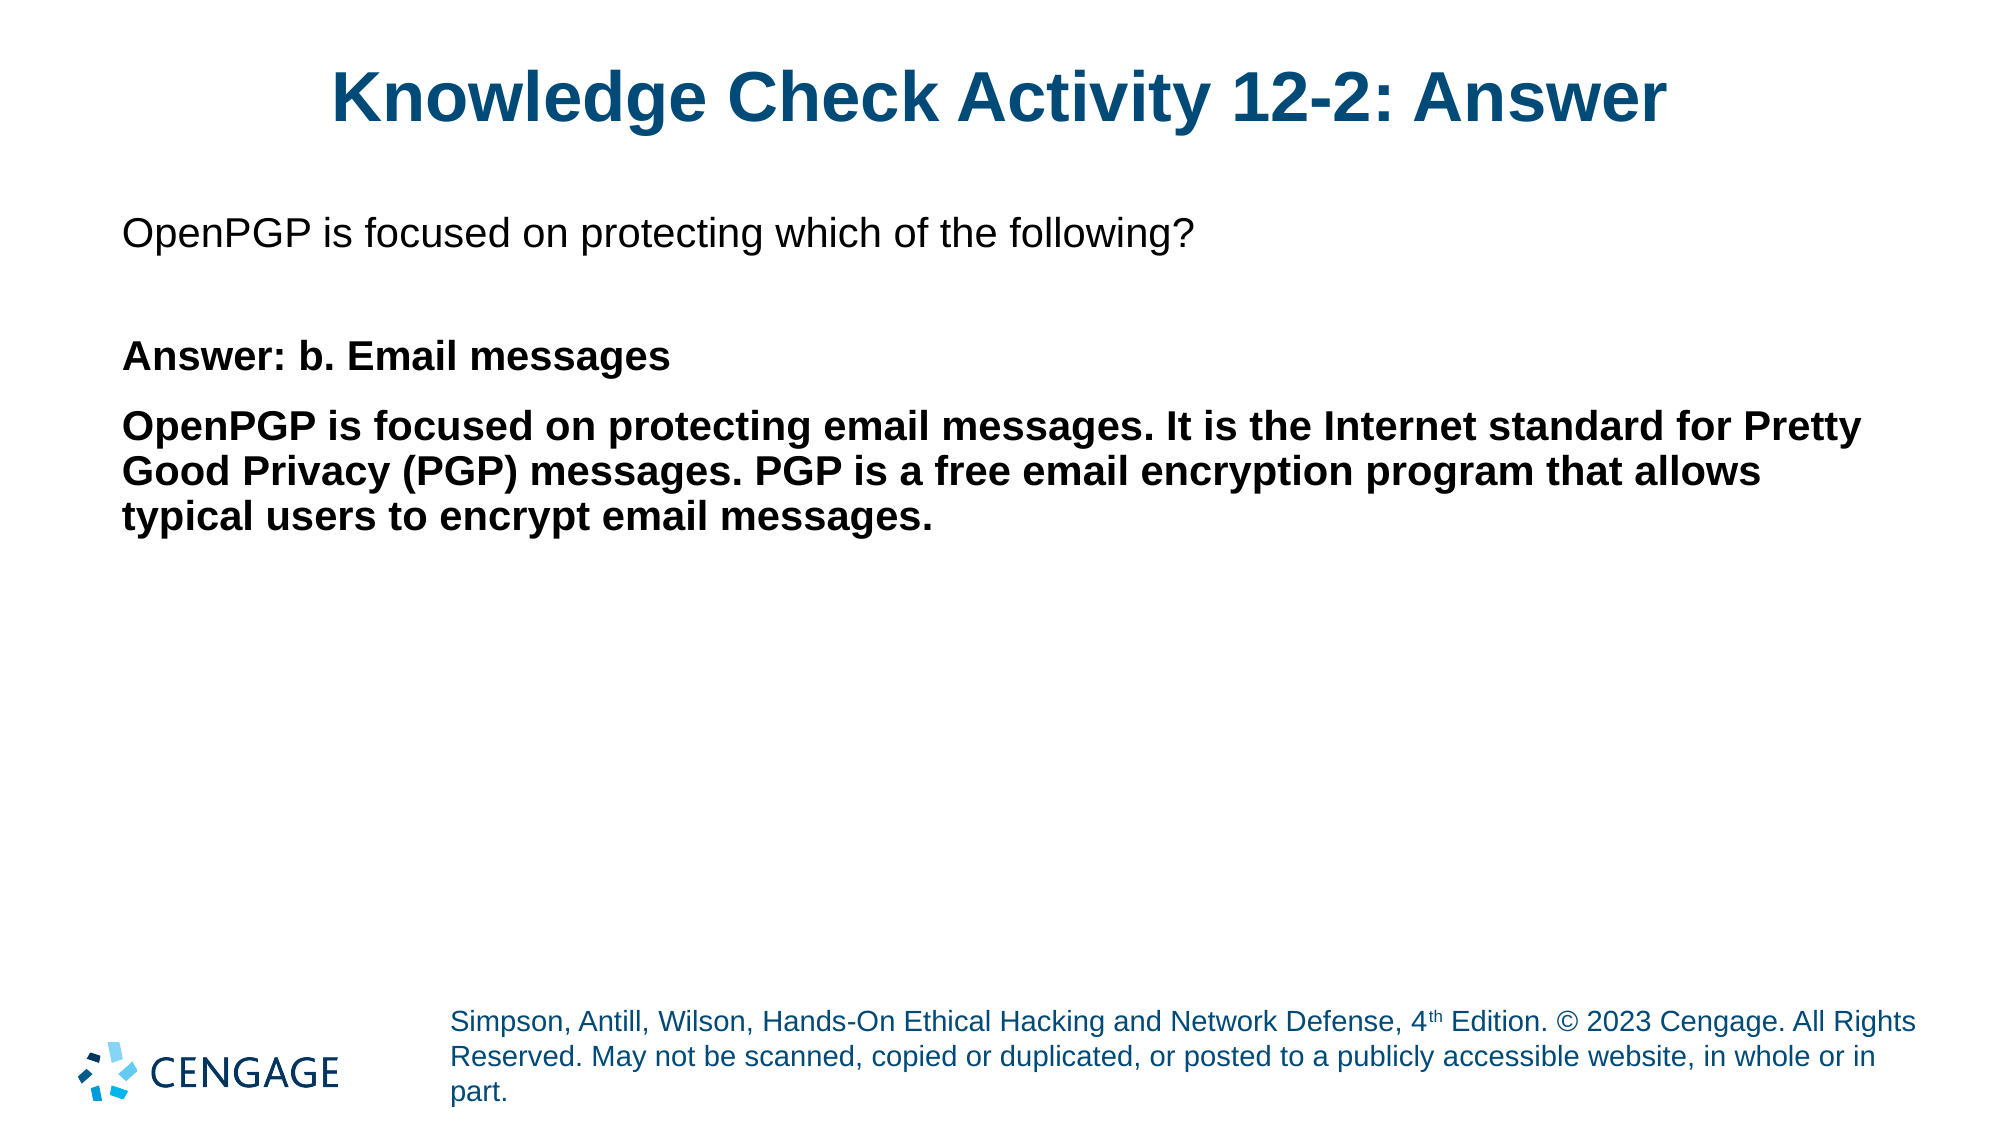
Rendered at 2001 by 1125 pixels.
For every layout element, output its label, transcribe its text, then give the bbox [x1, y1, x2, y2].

title Knowledge Check Activity 12-2: Answer [137, 59, 1863, 171]
picture [78, 1042, 338, 1101]
list OpenPGP is focused on protecting which of the following? Answer: b. Email messages OpenPGP is focused on protecting email messages. It is the Internet standard for Pretty Good Privacy (PGP) messages. PGP is a free email encryption program that allows typical users to encrypt email messages. [121, 211, 1880, 824]
